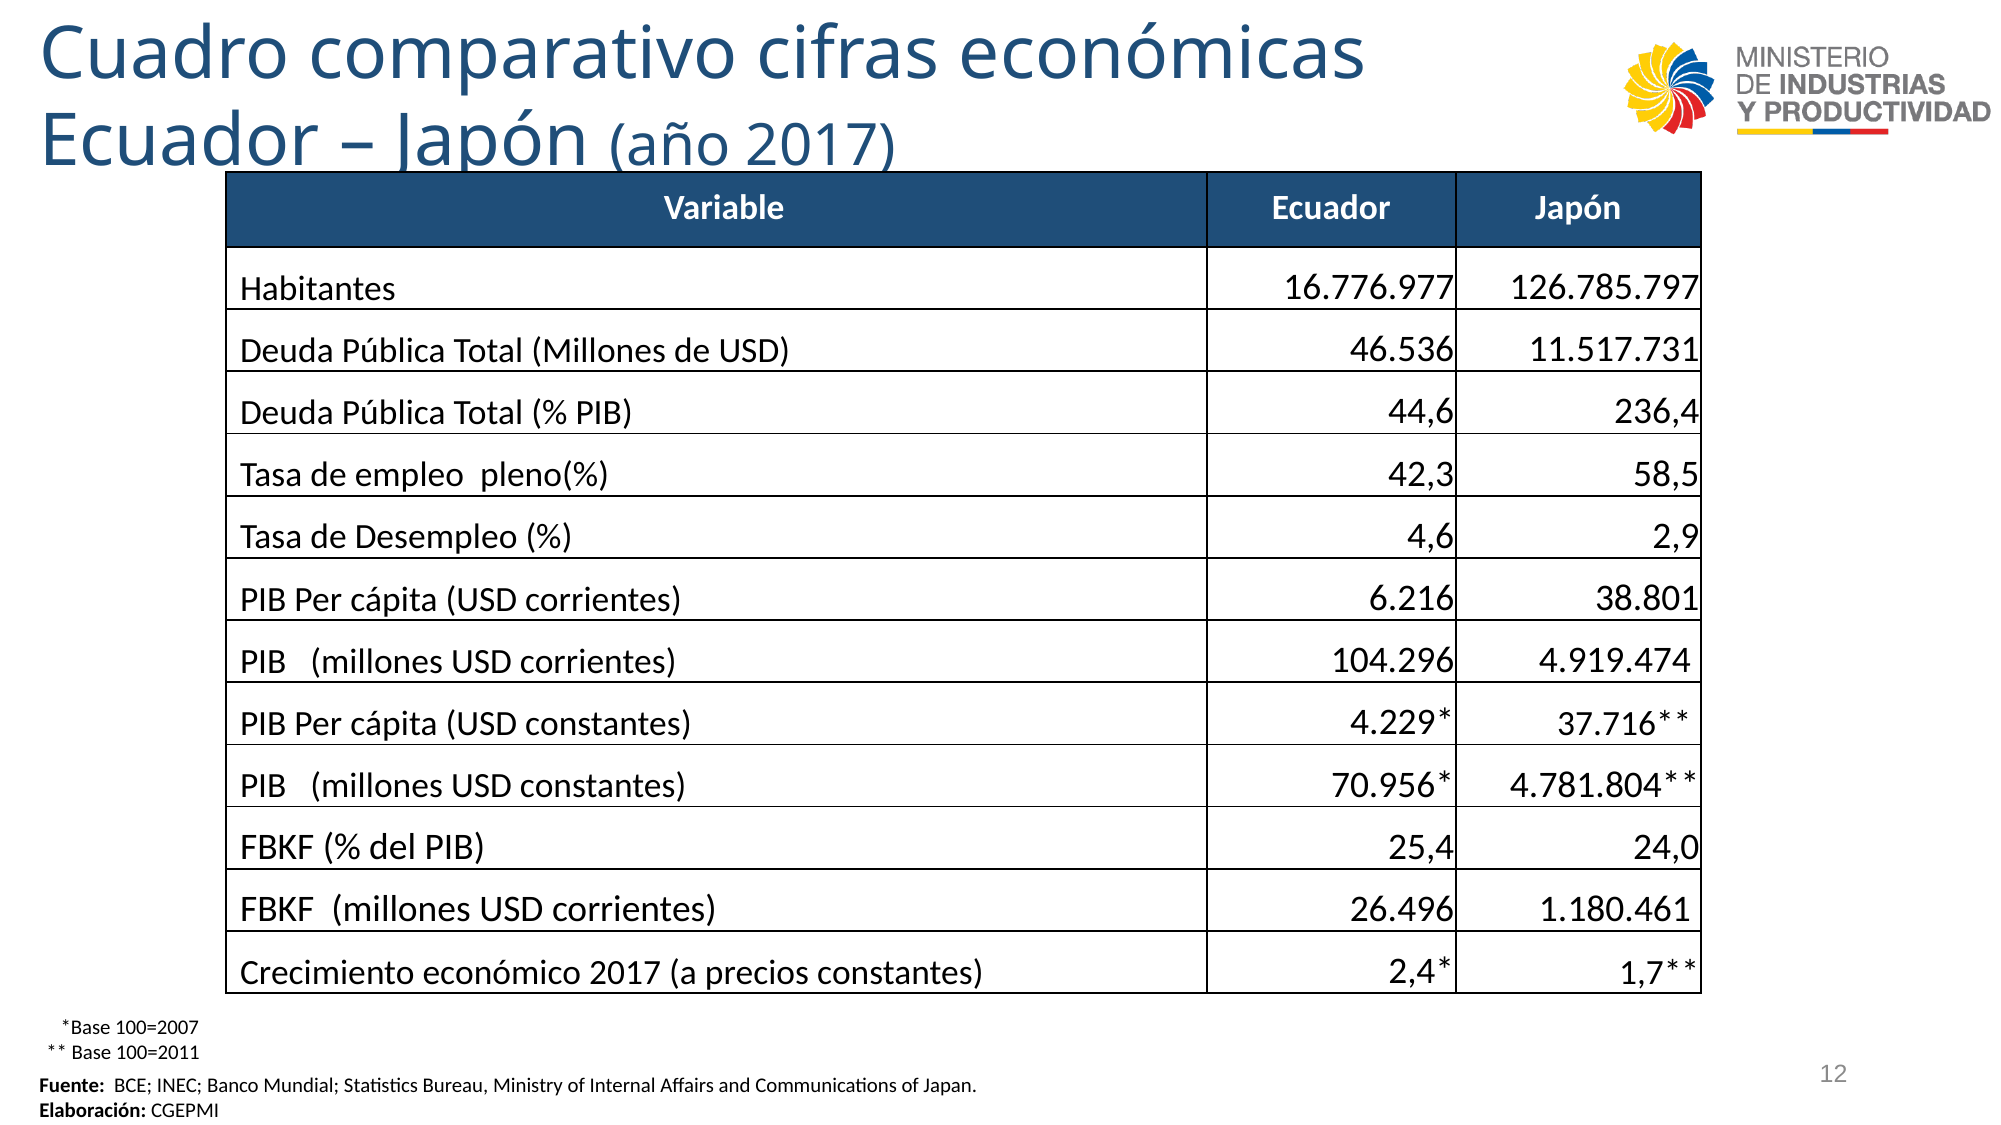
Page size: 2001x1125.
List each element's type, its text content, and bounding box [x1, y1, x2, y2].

table_header Ecuador [1208, 173, 1455, 246]
table_cell 2,9 [1457, 497, 1700, 557]
table_cell PIB Per cápita (USD constantes) [227, 683, 1206, 744]
table_cell FBKF (millones USD corrientes) [227, 870, 1206, 930]
table_cell 6.216 [1208, 559, 1455, 619]
text_box Cuadro comparativo cifras económicas Ecuador – Japón (año 2017) [24, 0, 1578, 188]
table_cell 24,0 [1457, 807, 1700, 868]
table_cell Habitantes [227, 248, 1206, 308]
table_cell PIB Per cápita (USD corrientes) [227, 559, 1206, 619]
table_cell PIB (millones USD corrientes) [227, 621, 1206, 681]
text_box *Base 100=2007 ** Base 100=2011 [20, 1006, 226, 1096]
slide_number 12 [1412, 1042, 1863, 1103]
table_cell Tasa de Desempleo (%) [227, 497, 1206, 557]
table_cell 70.956* [1208, 745, 1455, 806]
table_header Japón [1457, 173, 1700, 246]
table_cell 1,7** [1457, 932, 1700, 992]
table_cell 4.229* [1208, 683, 1455, 744]
table_cell Tasa de empleo pleno(%) [227, 434, 1206, 495]
table_header Variable [227, 173, 1206, 246]
picture [1578, 0, 2000, 179]
table_cell 11.517.731 [1457, 310, 1700, 370]
table_cell 25,4 [1208, 807, 1455, 868]
table_cell 4.919.474 [1457, 621, 1700, 681]
table_cell 44,6 [1208, 372, 1455, 433]
table_cell 26.496 [1208, 870, 1455, 930]
text_box Fuente: BCE; INEC; Banco Mundial; Statistics Bureau, Ministry of Internal Affairs and Communications of Japan. Elaboración: CGEPMI [24, 1063, 1413, 1125]
table_cell 16.776.977 [1208, 248, 1455, 308]
table_cell 126.785.797 [1457, 248, 1700, 308]
table_cell 4,6 [1208, 497, 1455, 557]
table_cell 58,5 [1457, 434, 1700, 495]
table_cell PIB (millones USD constantes) [227, 745, 1206, 806]
table_cell 46.536 [1208, 310, 1455, 370]
table_cell 4.781.804** [1457, 745, 1700, 806]
table_cell Deuda Pública Total (Millones de USD) [227, 310, 1206, 370]
table_cell 1.180.461 [1457, 870, 1700, 930]
table_cell Crecimiento económico 2017 (a precios constantes) [227, 932, 1206, 992]
table_cell 2,4* [1208, 932, 1455, 992]
table_cell Deuda Pública Total (% PIB) [227, 372, 1206, 433]
table_cell 236,4 [1457, 372, 1700, 433]
table_cell 104.296 [1208, 621, 1455, 681]
table_cell 37.716** [1457, 683, 1700, 744]
table_cell 42,3 [1208, 434, 1455, 495]
table_cell FBKF (% del PIB) [227, 807, 1206, 868]
table_cell 38.801 [1457, 559, 1700, 619]
